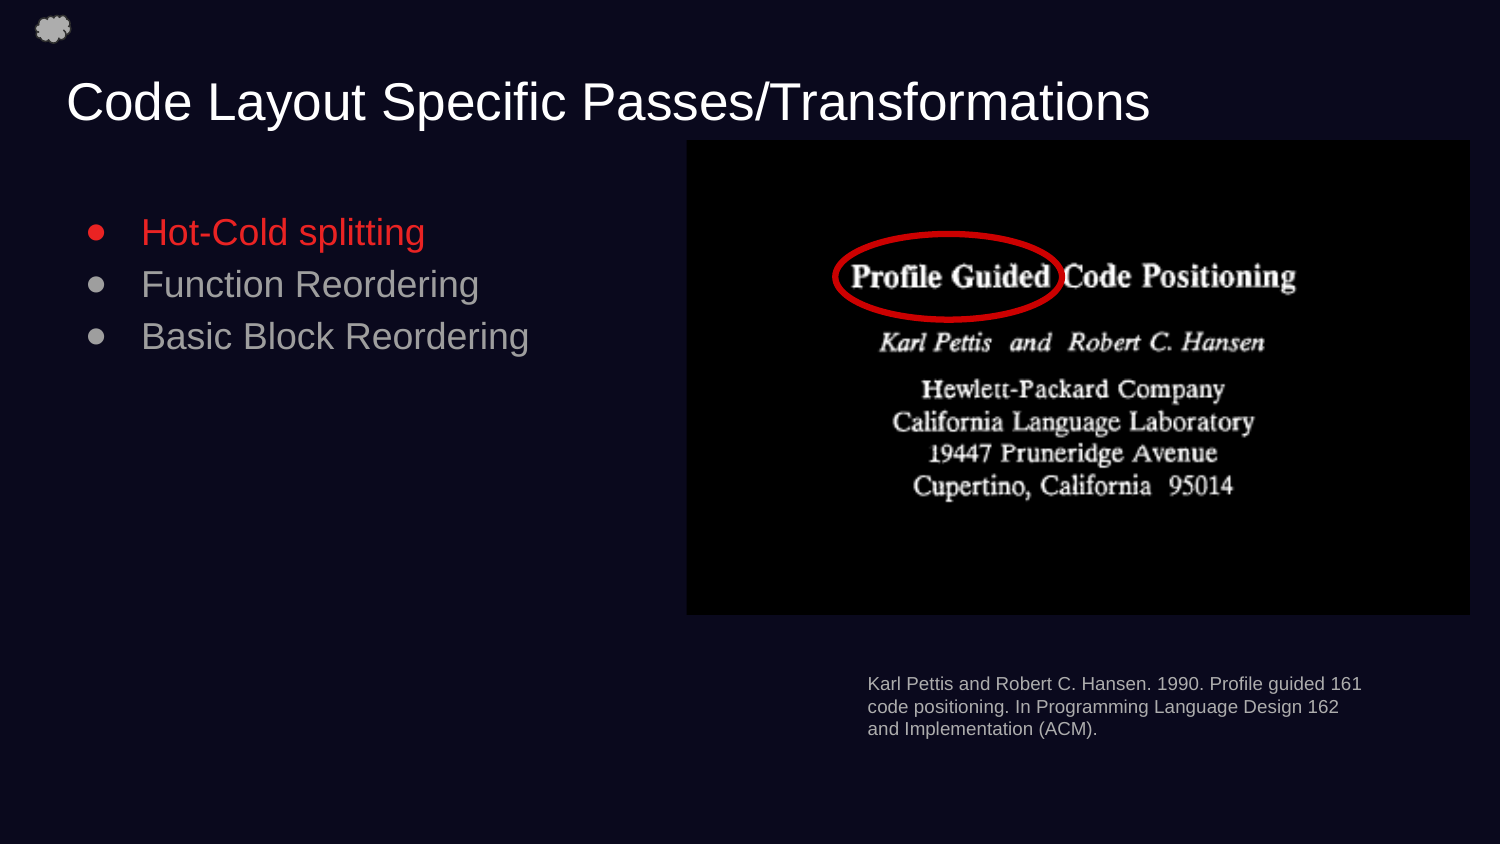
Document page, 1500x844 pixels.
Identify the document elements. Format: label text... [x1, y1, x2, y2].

text_box Karl Pettis and Robert C. Hansen. 1990. Profile guided 161 code positioning. In Programming Language Design 162 and Implementation (ACM). [852, 657, 1500, 700]
title Code Layout Specific Passes/Transformations [51, 52, 1449, 147]
list Hot-Cold splitting Function Reordering Basic Block Reordering [51, 186, 789, 747]
text_box [35, 15, 71, 44]
picture [686, 140, 1471, 615]
